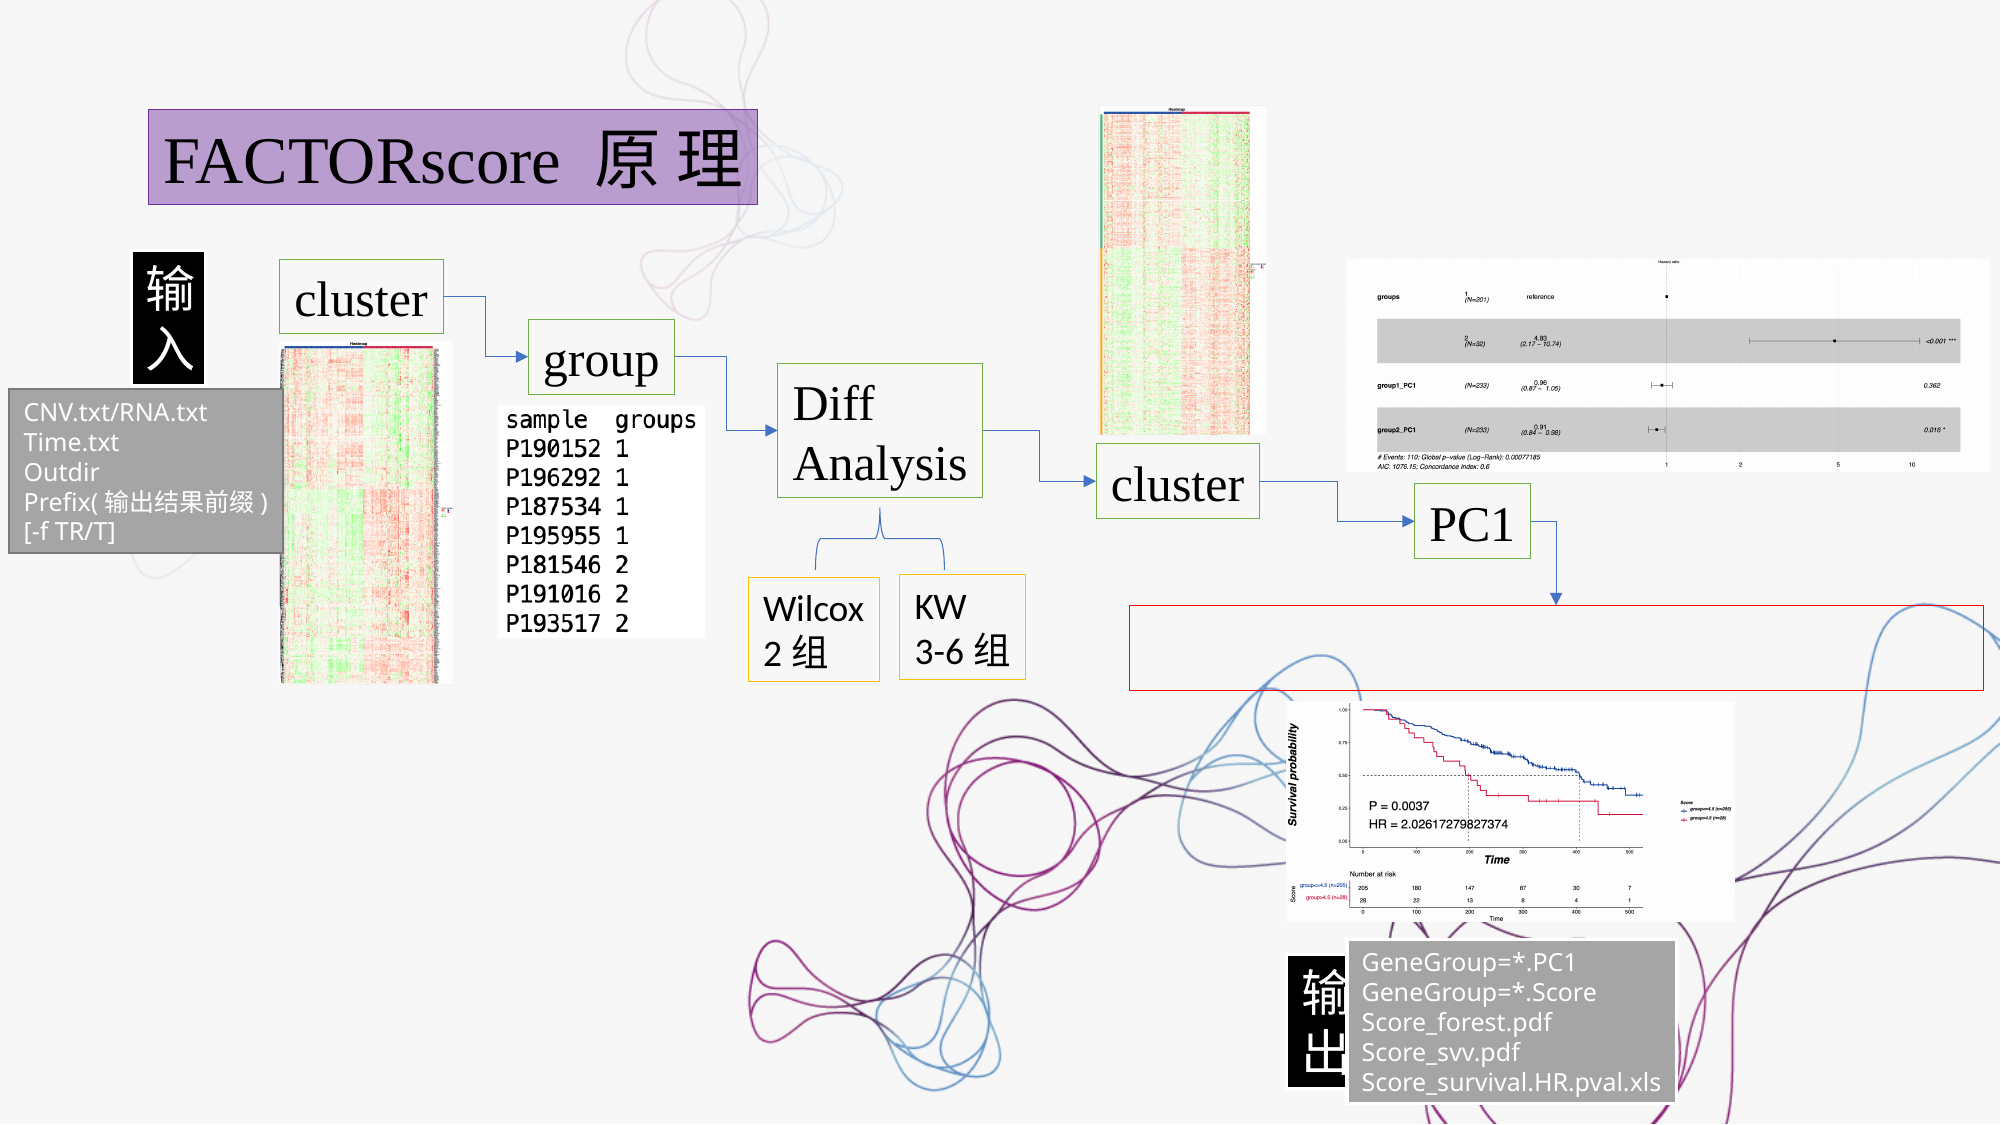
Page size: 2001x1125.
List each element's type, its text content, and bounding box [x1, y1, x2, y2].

text_box KW 3-6组 [899, 574, 1026, 680]
text_box [814, 507, 945, 571]
text_box GeneGroup=*.PC1 GeneGroup=*.Score Score_forest.pdf Score_svv.pdf Score_survival.HR.pval.xls [1345, 938, 1678, 1105]
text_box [983, 431, 1096, 482]
text_box 输出 [1285, 953, 1345, 1091]
text_box group [528, 319, 675, 395]
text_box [1531, 560, 1557, 606]
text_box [1346, 258, 1990, 560]
text_box cluster [1096, 443, 1260, 519]
picture [0, 0, 2000, 1124]
text_box Diff Analysis [777, 363, 983, 498]
text_box Wilcox 2组 [748, 577, 880, 682]
text_box cluster [279, 259, 444, 334]
text_box FACTORscore 原 理 [148, 109, 758, 205]
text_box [675, 357, 777, 432]
text_box 输入 [130, 249, 207, 387]
text_box CNV.txt/RNA.txt Time.txt Outdir Prefix(输出结果前缀) [-f TR/T] [8, 388, 279, 554]
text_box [1260, 481, 1346, 522]
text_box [443, 296, 528, 358]
